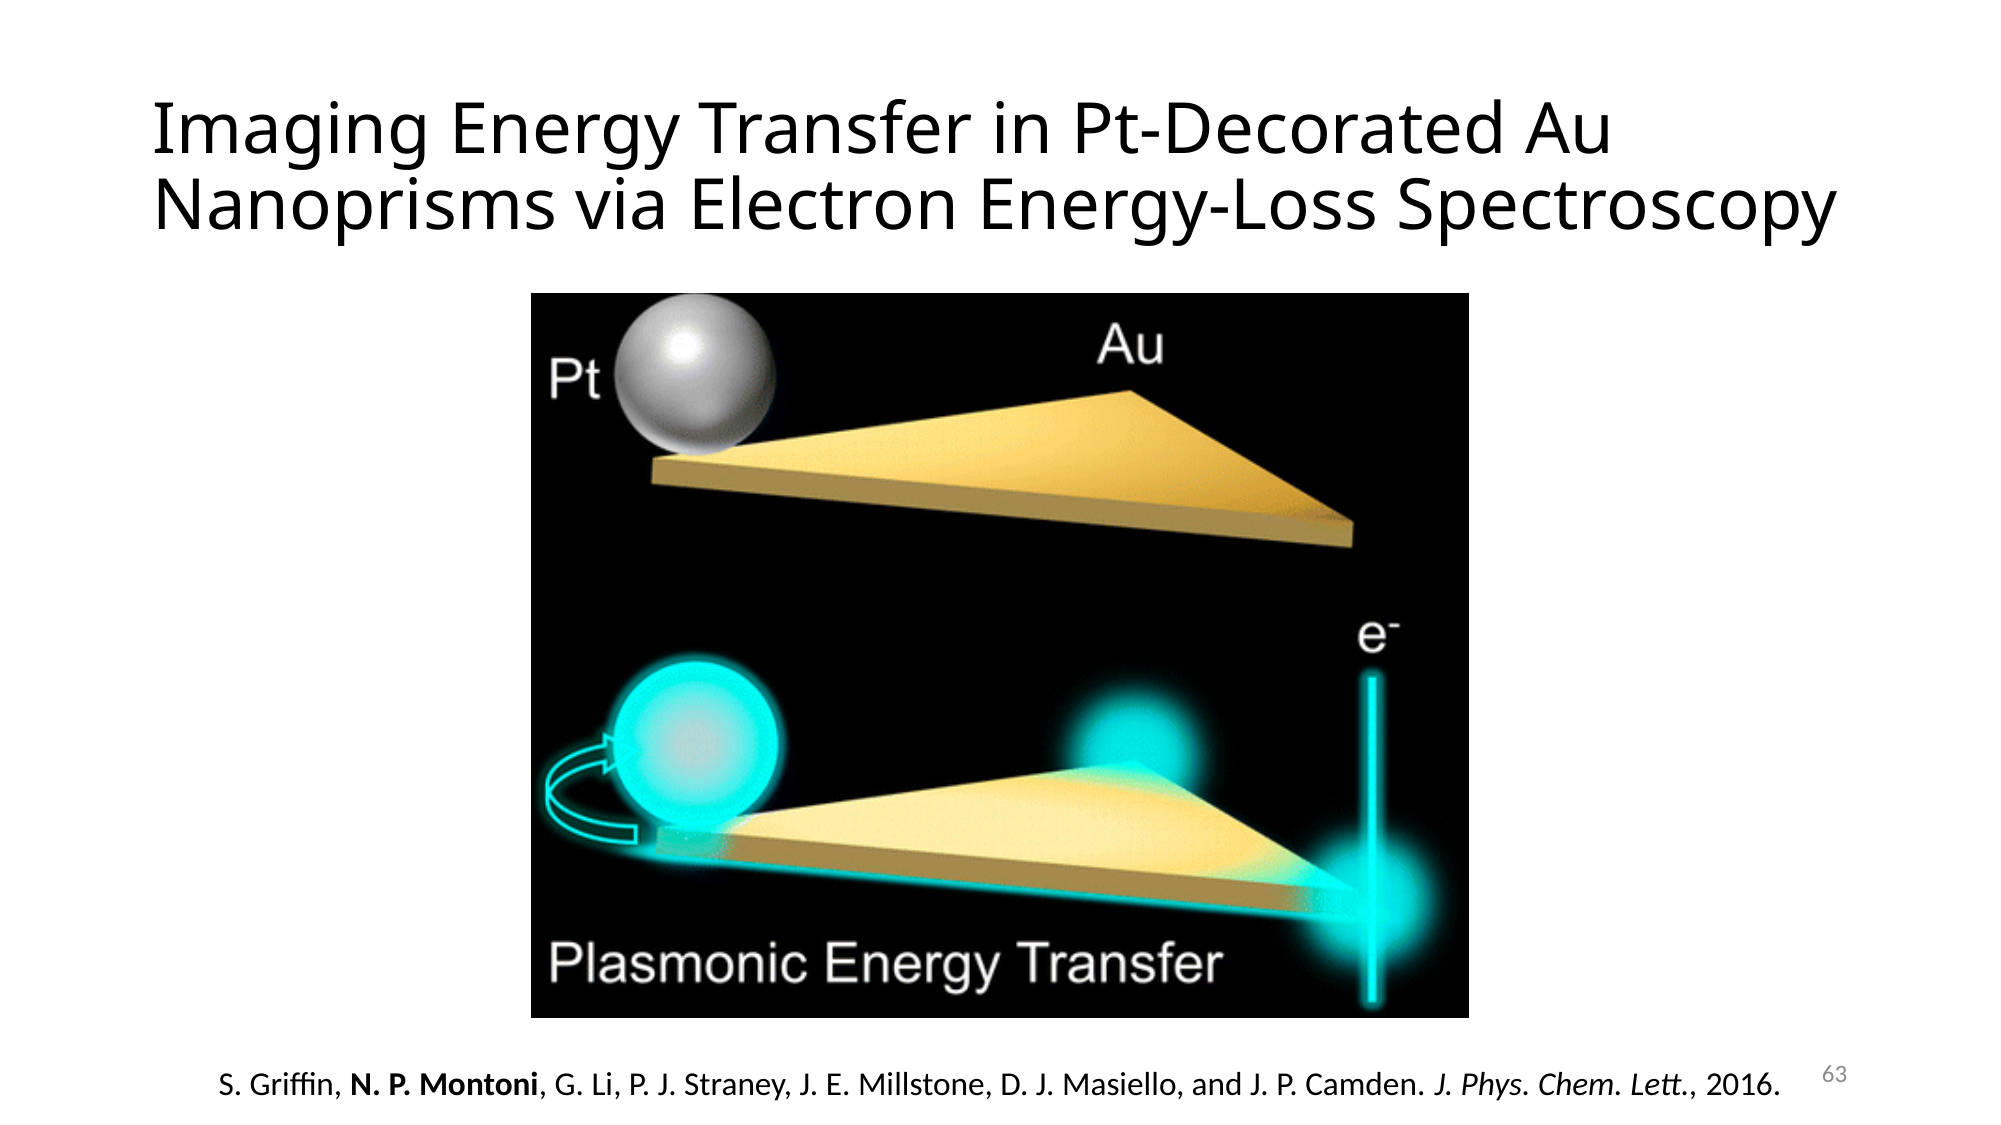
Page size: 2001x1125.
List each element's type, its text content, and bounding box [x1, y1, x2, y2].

title Imaging Energy Transfer in Pt-Decorated Au Nanoprisms via Electron Energy-Loss Spectroscopy [137, 59, 1863, 278]
slide_number 62 [1412, 1042, 1863, 1103]
list S. Griffin, N. P. Montoni, G. Li, P. J. Straney, J. E. Millstone, D. J. Masiello, and J. P. Camden. J. Phys. Chem. Lett., 2016. [137, 1059, 1863, 1125]
picture [531, 293, 1469, 1018]
